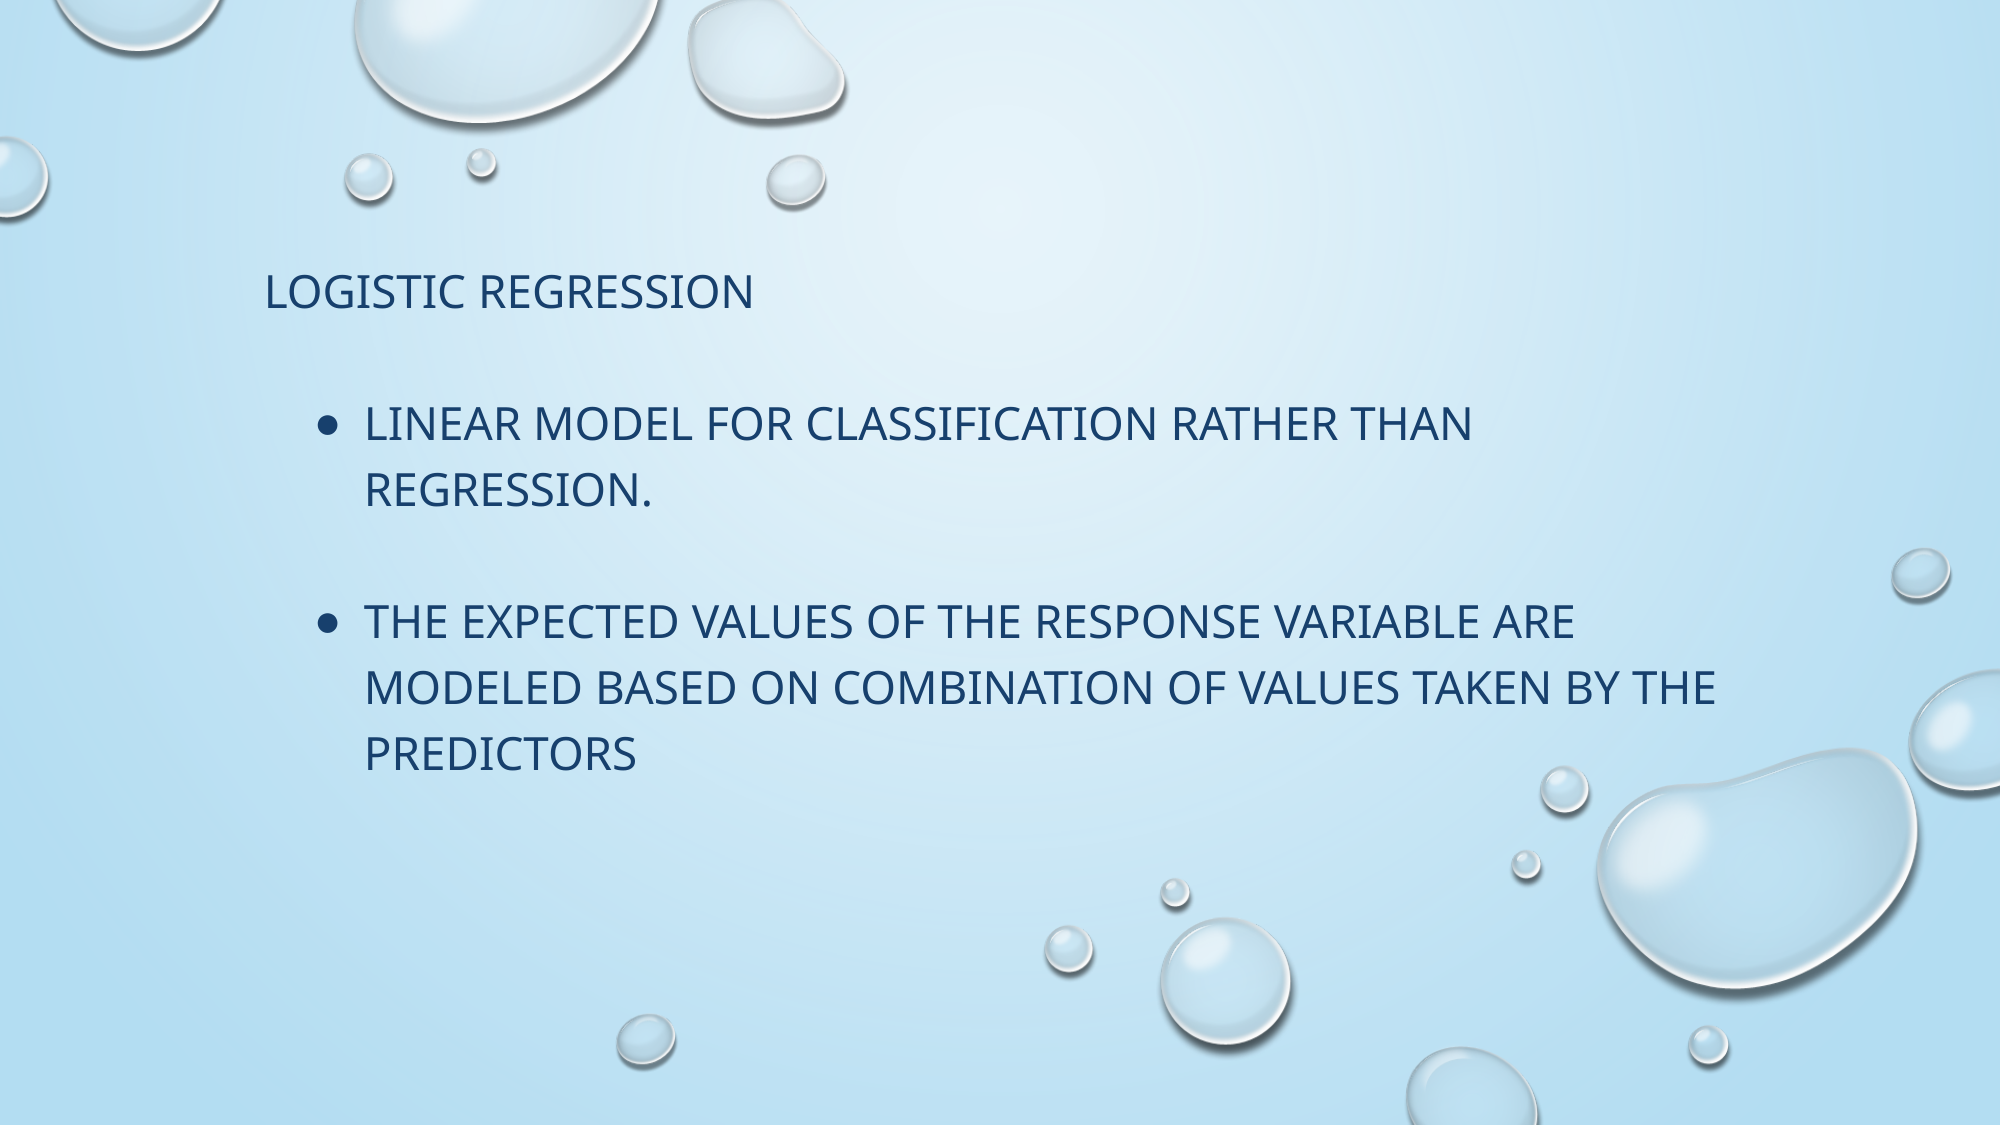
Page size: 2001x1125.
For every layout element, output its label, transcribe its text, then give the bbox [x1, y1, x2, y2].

subtitle Logistic Regression Linear model for classification rather than regression. The expected values of the response variable are modeled based on combination of values taken by the predictors [249, 237, 1751, 888]
picture [0, 0, 2000, 1125]
